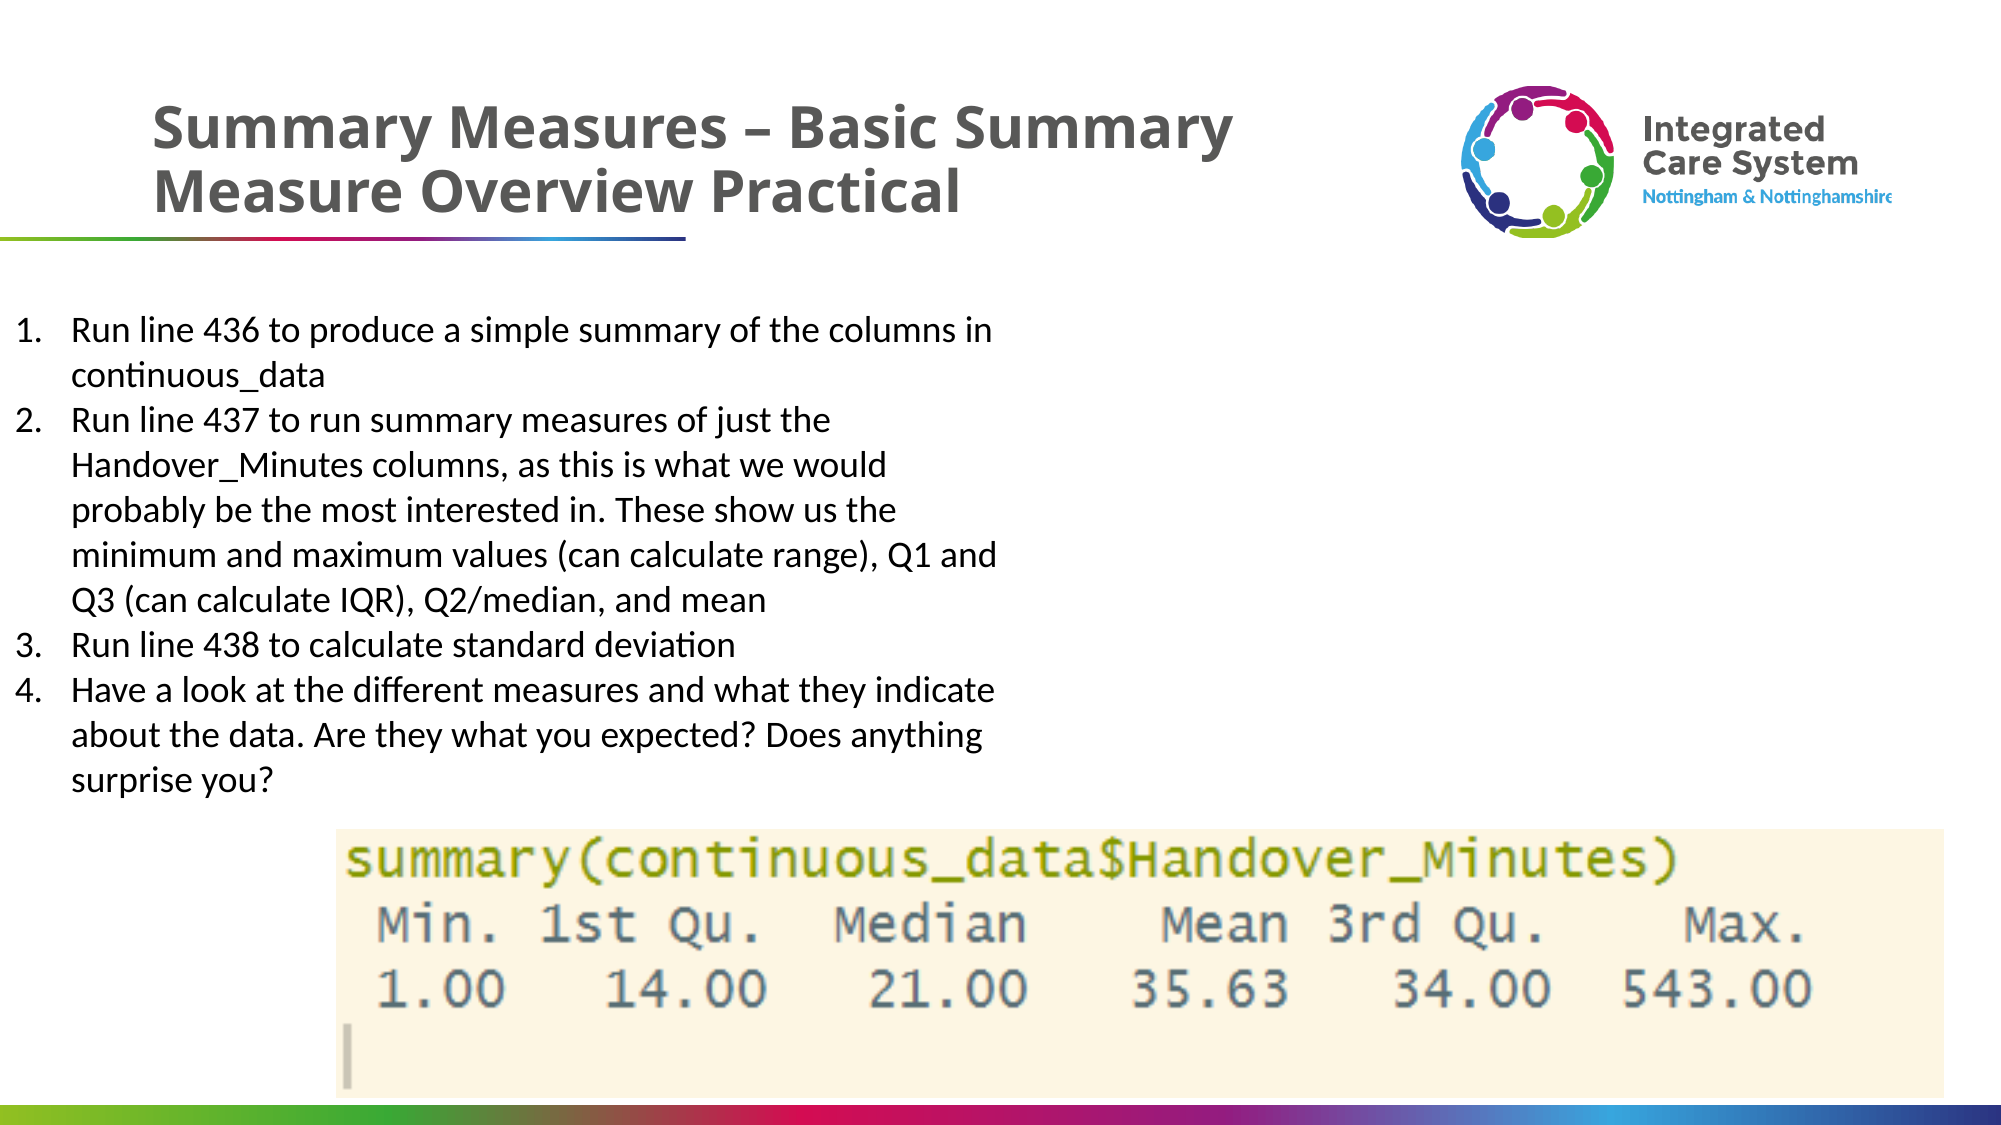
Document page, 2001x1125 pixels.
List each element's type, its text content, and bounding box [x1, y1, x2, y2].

picture [1460, 86, 1892, 238]
picture [0, 237, 686, 245]
picture [336, 829, 1944, 1098]
text_box Summary Measures – Basic Summary Measure Overview Practical [137, 128, 1311, 196]
text_box Run line 436 to produce a simple summary of the columns in continuous_data Run line 437 to run summary measures of just the Handover_Minutes columns, as this is what we would probably be the most interested in. These show us the minimum and maximum values (can calculate range), Q1 and Q3 (can calculate IQR), Q2/median, and mean Run line 438 to calculate standard deviation Have a look at the different measures and what they indicate about the data. Are they what you expected? Does anything surprise you? [0, 252, 1016, 988]
picture [0, 1105, 2000, 1125]
